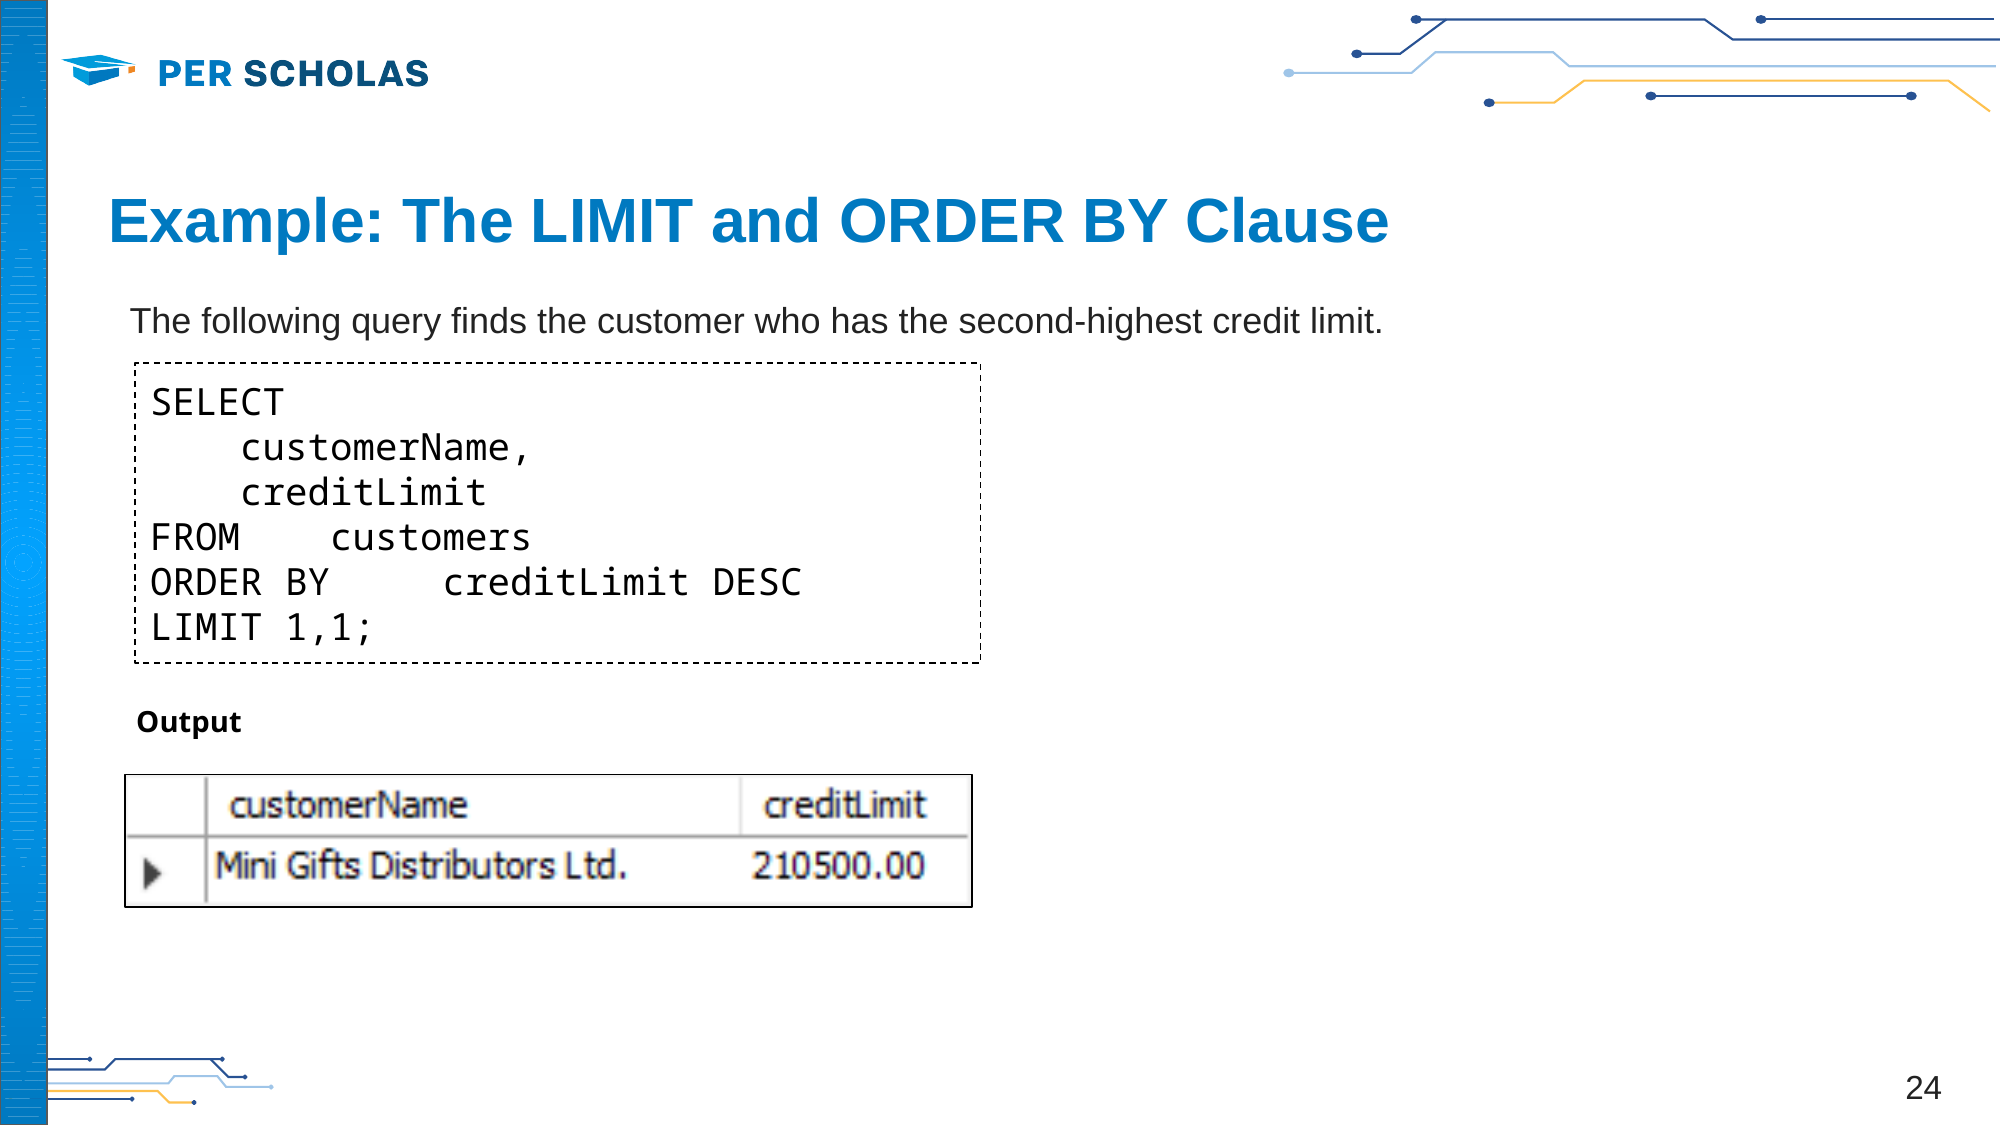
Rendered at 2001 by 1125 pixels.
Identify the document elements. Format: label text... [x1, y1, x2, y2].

picture [48, 23, 452, 110]
text_box Output [121, 687, 300, 753]
picture [125, 774, 972, 907]
title Example: The LIMIT and ORDER BY Clause [93, 159, 1869, 276]
list The following query finds the customer who has the second-highest credit limit. [114, 282, 1906, 356]
slide_number ‹#› [1860, 1024, 1988, 1114]
text_box SELECT customerName, creditLimit FROM customers ORDER BY creditLimit DESC LIMIT 1,1; [135, 363, 981, 664]
